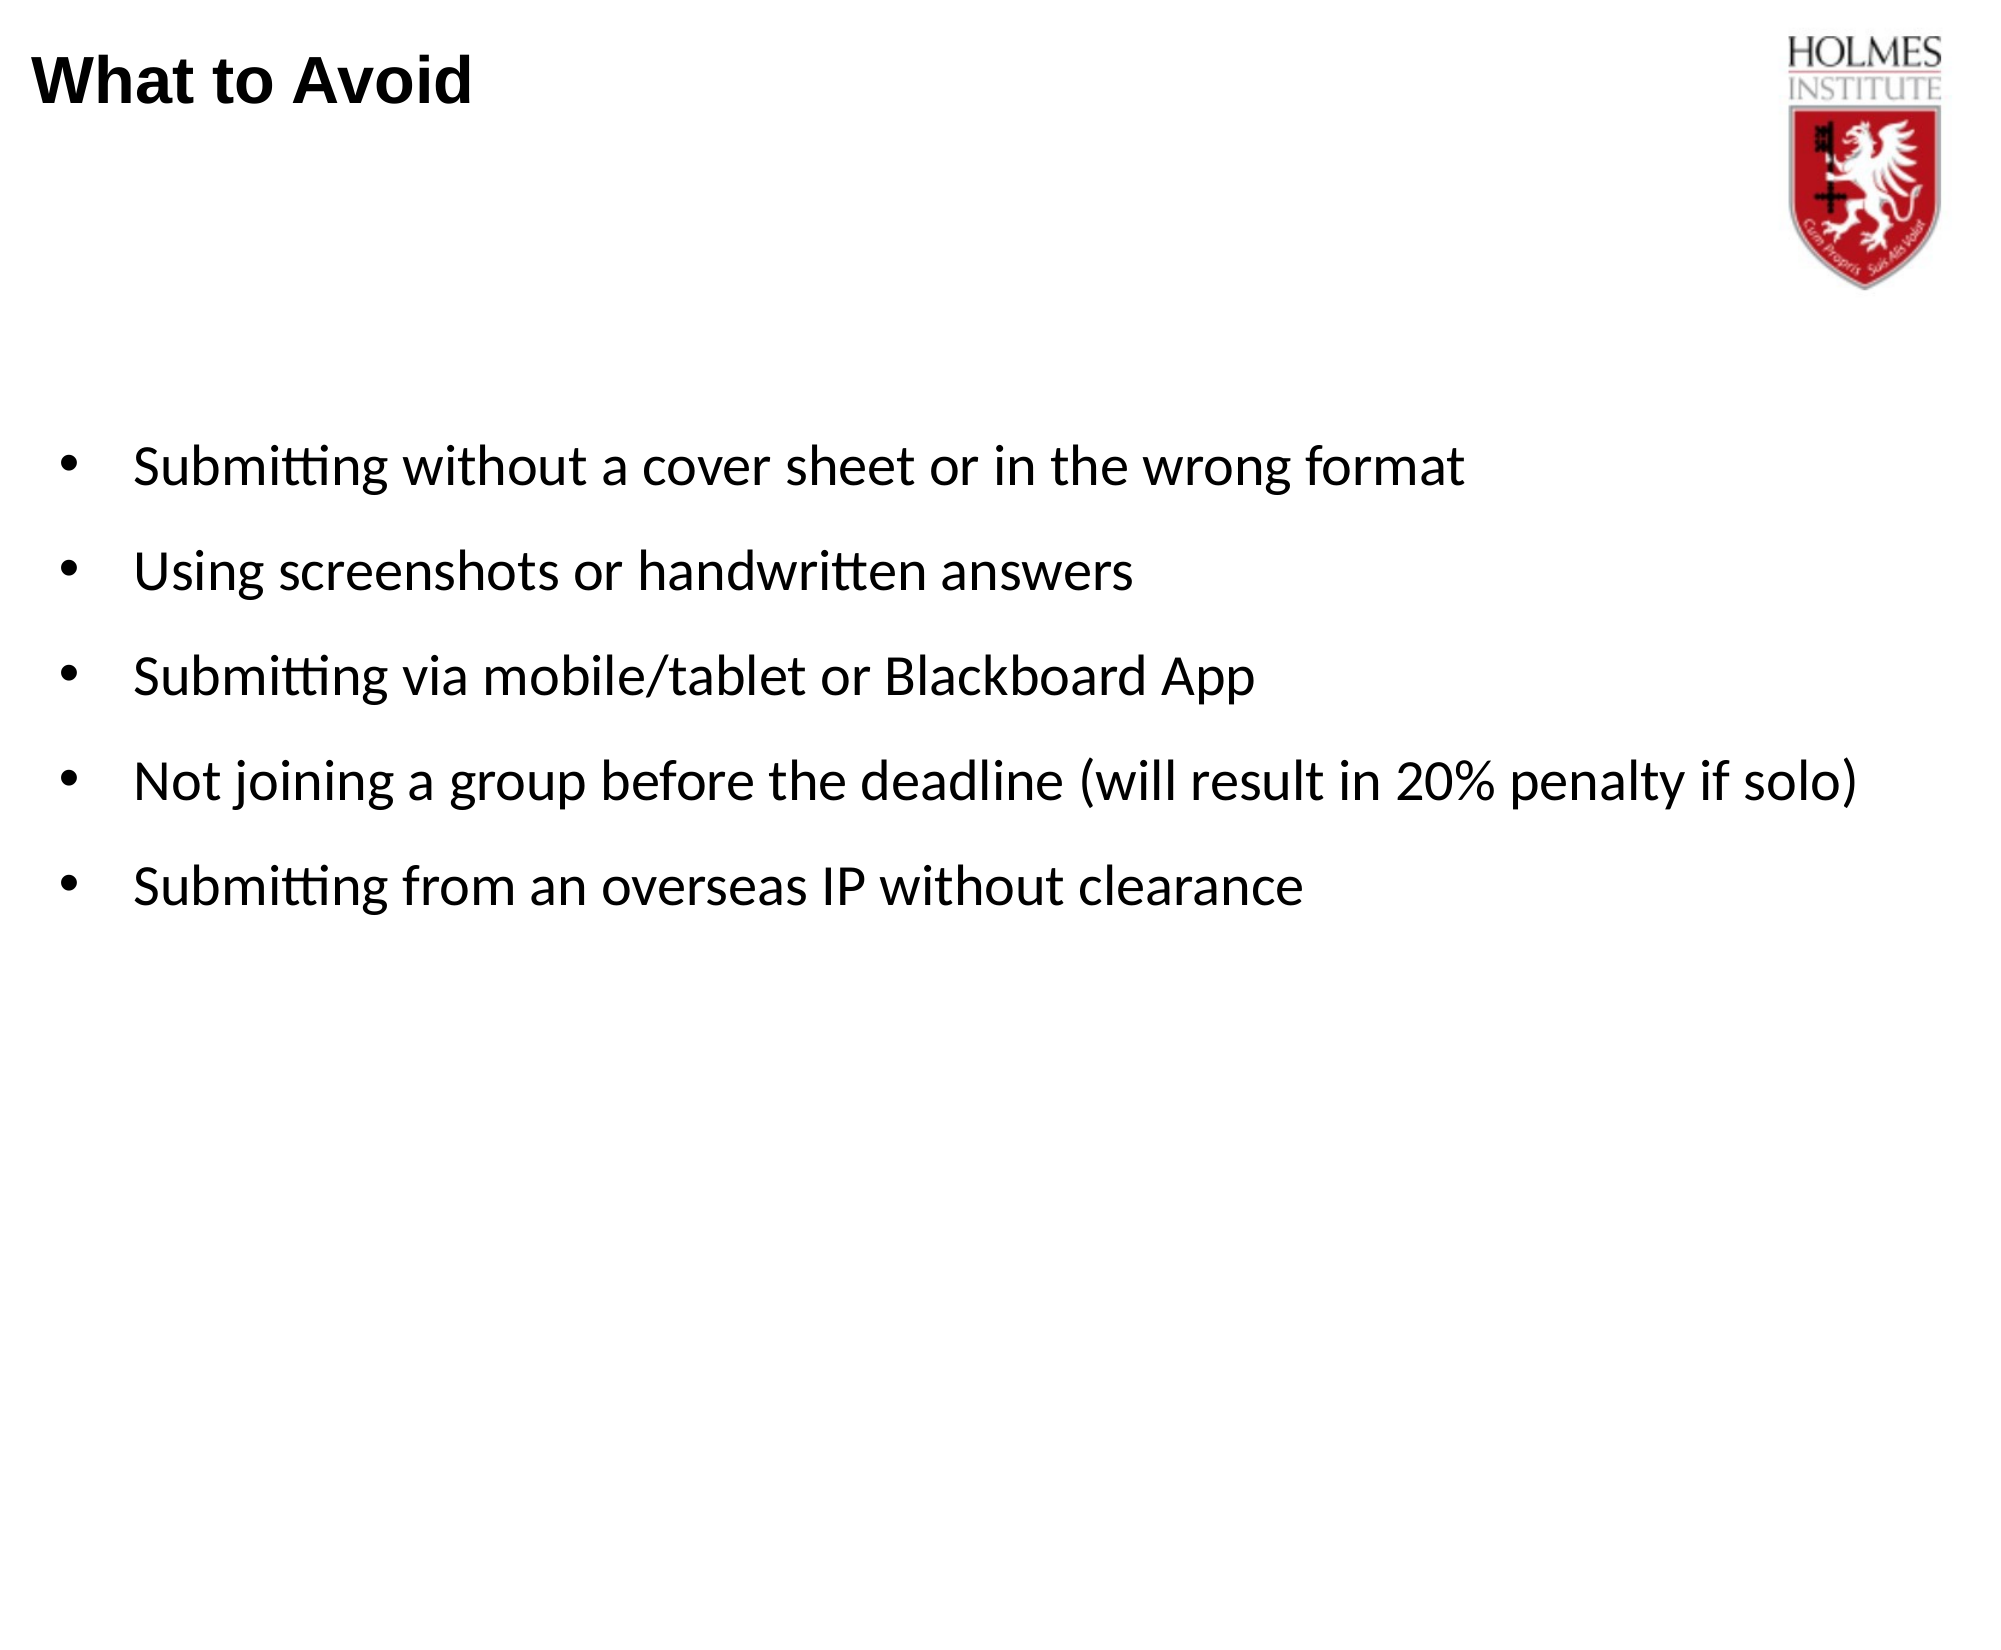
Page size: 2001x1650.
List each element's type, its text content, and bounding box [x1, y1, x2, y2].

text_box Submitting without a cover sheet or in the wrong format Using screenshots or handwritten answers Submitting via mobile/tablet or Blackboard App Not joining a group before the deadline (will result in 20% penalty if solo) Submitting from an overseas IP without clearance [43, 384, 1875, 925]
text_box What to Avoid [31, 35, 1677, 117]
picture [1682, 0, 2000, 313]
